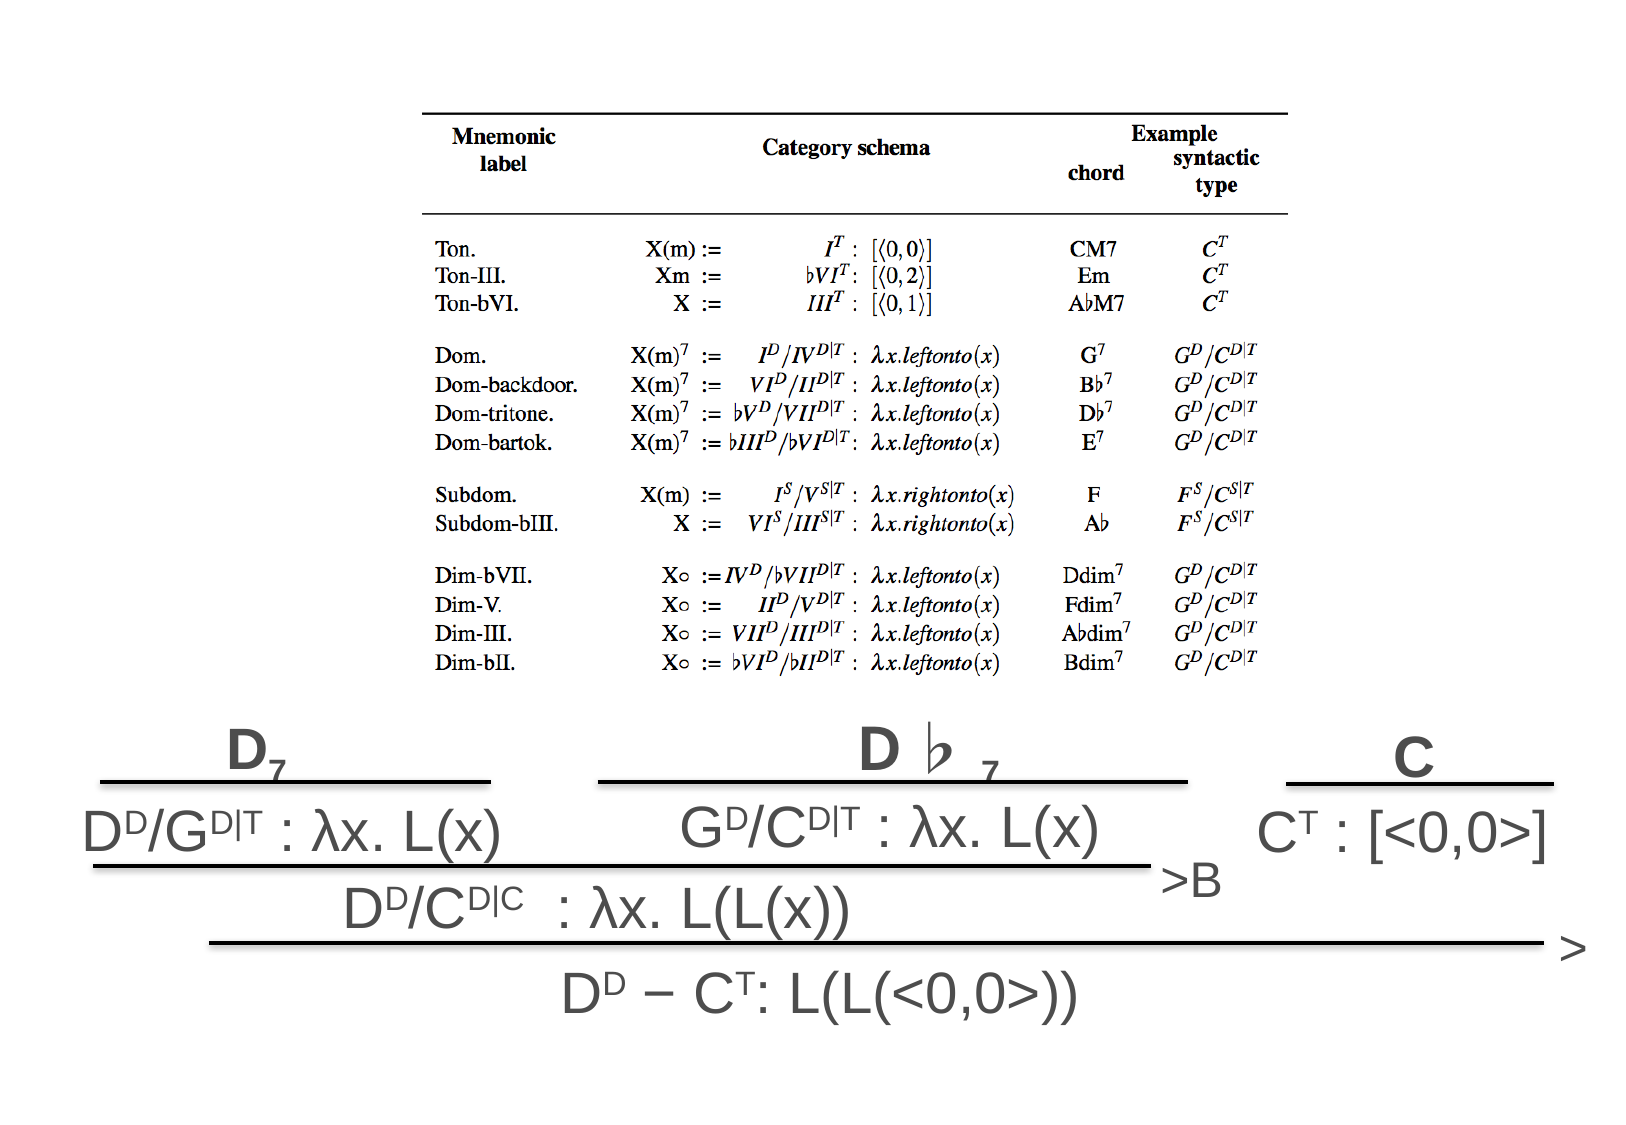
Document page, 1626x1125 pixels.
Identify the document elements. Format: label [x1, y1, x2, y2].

text_box [66, 671, 1625, 1030]
picture [400, 101, 1300, 689]
